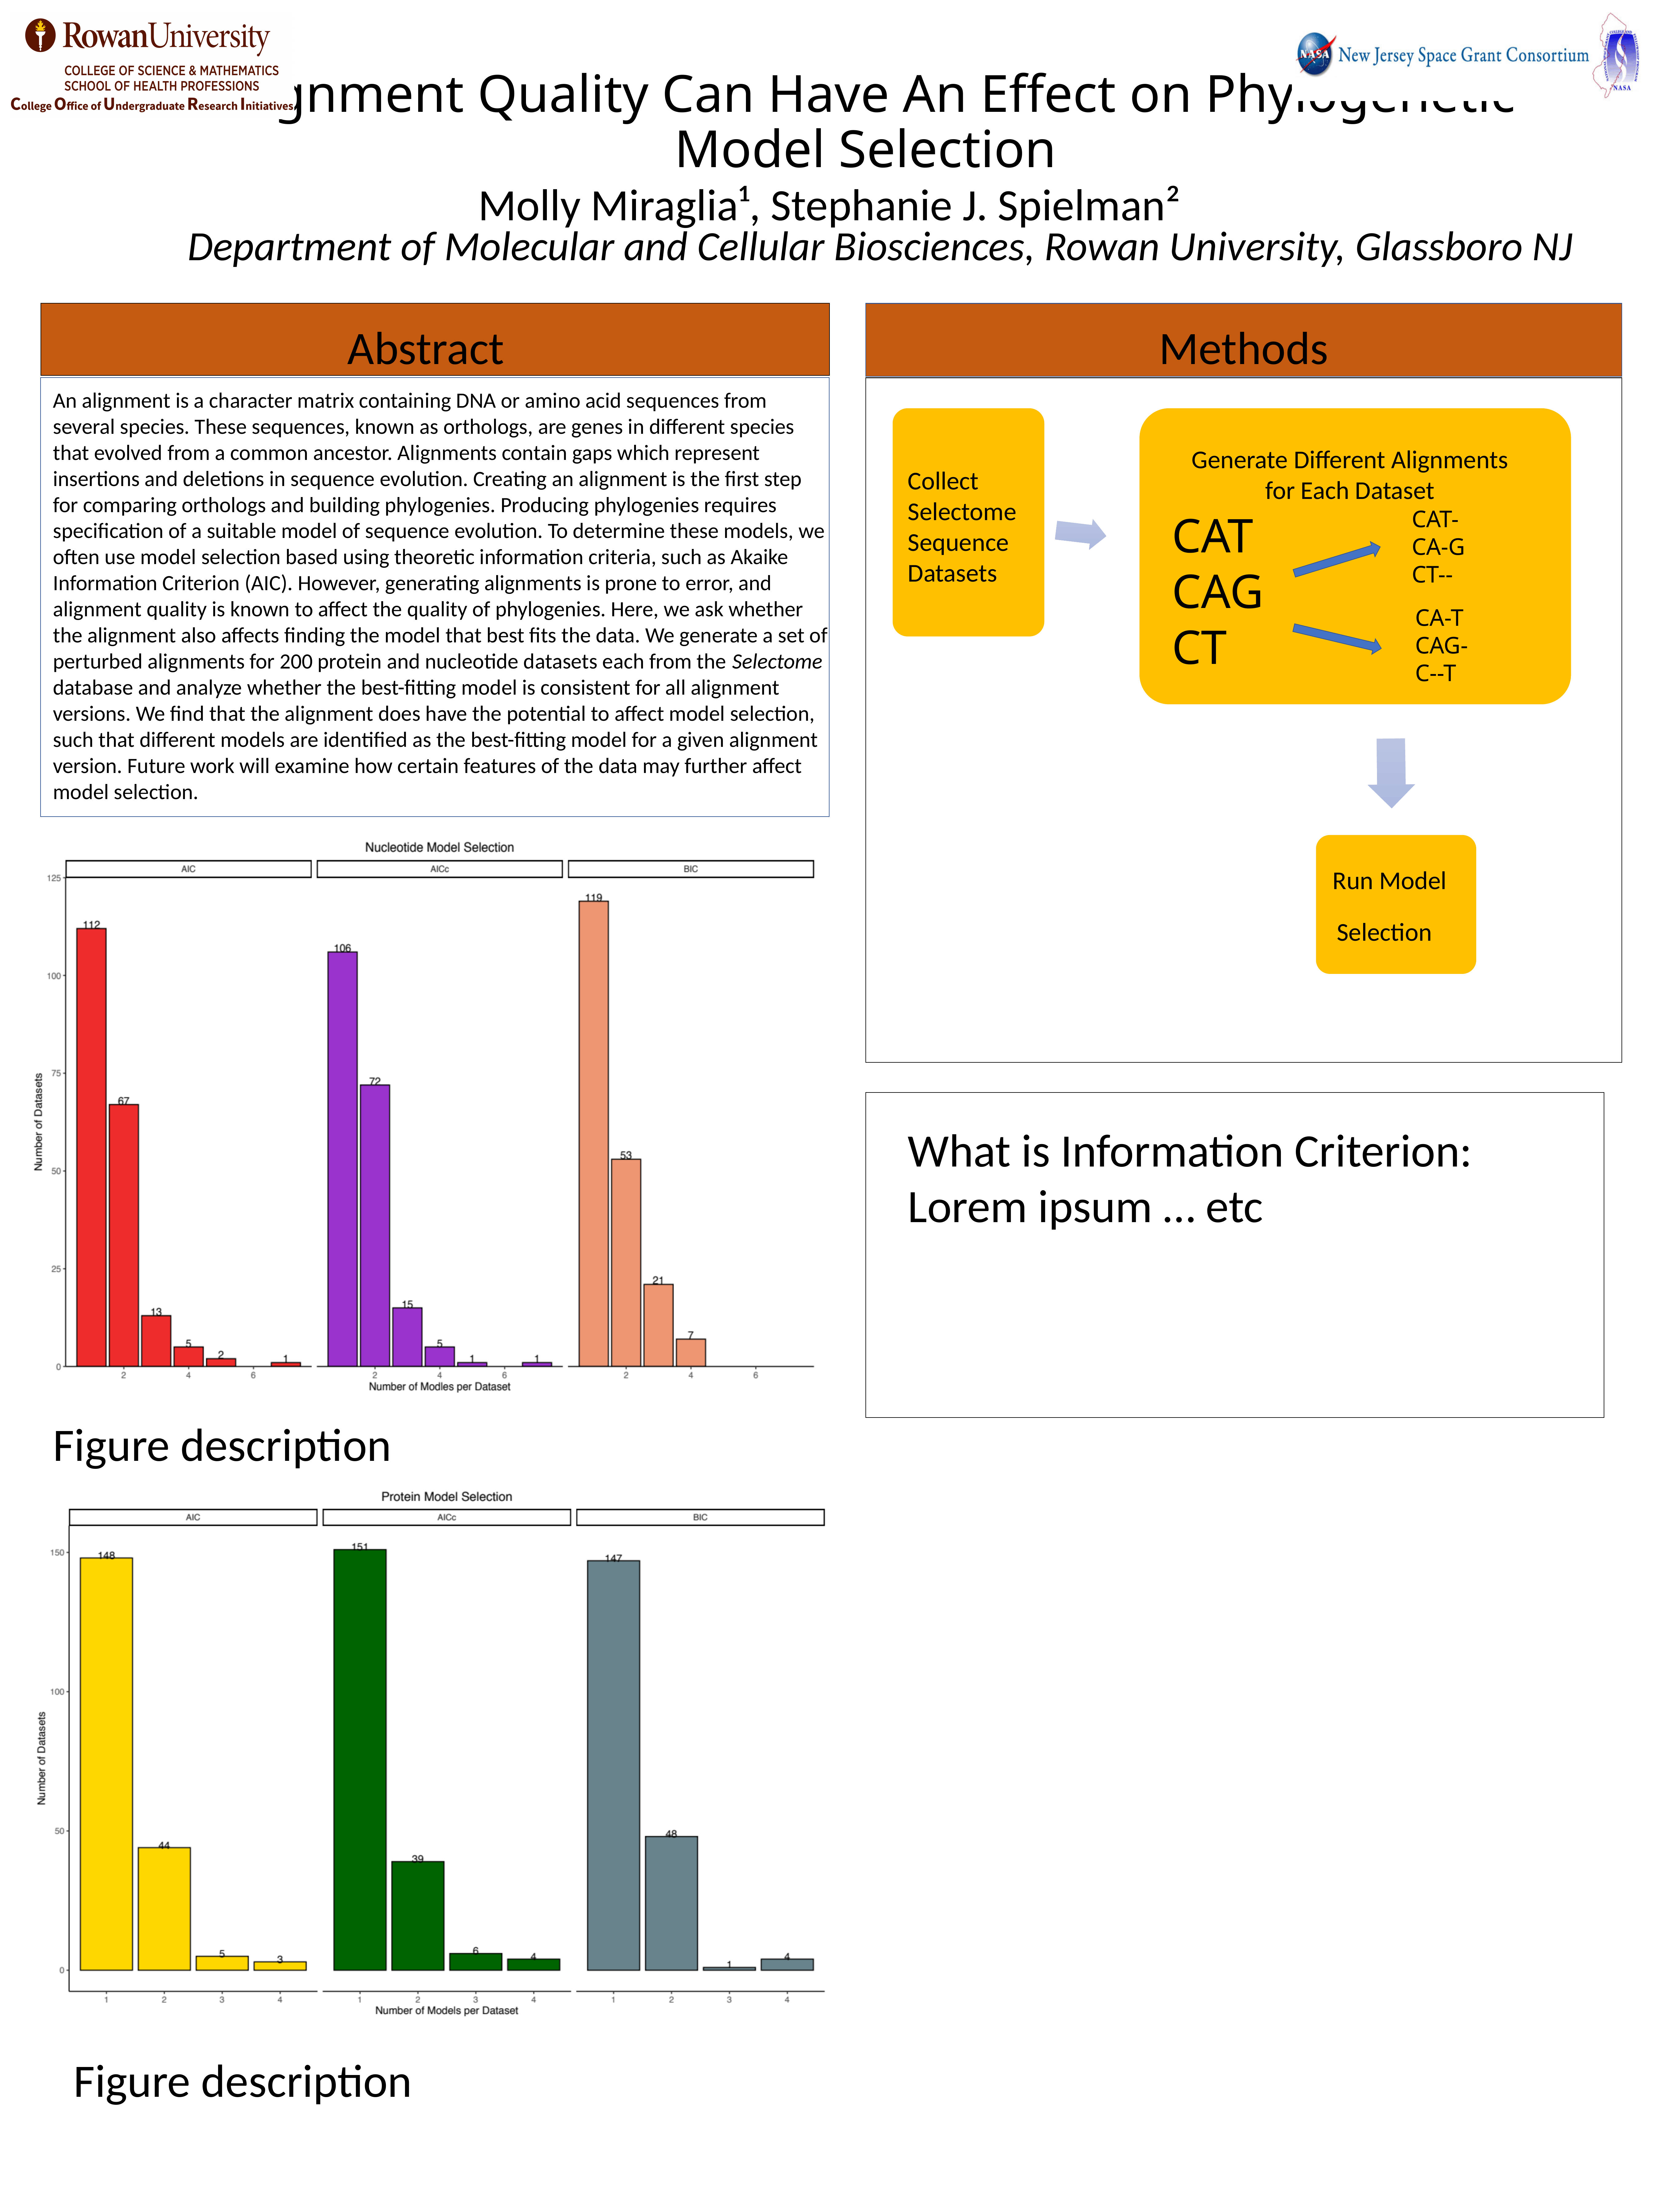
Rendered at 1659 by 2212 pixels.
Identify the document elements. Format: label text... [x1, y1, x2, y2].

text_box Department of Molecular and Cellular Biosciences, Rowan University, Glassboro NJ [183, 216, 1584, 271]
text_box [876, 408, 1641, 1074]
text_box Abstract [343, 316, 556, 376]
text_box Figure description [48, 1412, 830, 1473]
title Alignment Quality Can Have An Effect on Phylogenetic Model Selection [130, 67, 1602, 181]
picture [9, 12, 294, 119]
text_box Molly Miraglia¹, Stephanie J. Spielman² [294, 173, 1365, 216]
text_box [865, 377, 1622, 1063]
text_box Figure description [69, 2048, 830, 2108]
text_box Methods [1136, 316, 1351, 376]
text_box [865, 303, 1622, 377]
text_box [40, 377, 830, 817]
picture [29, 838, 819, 1397]
picture [33, 1488, 830, 2021]
text_box [41, 303, 830, 376]
text_box What is Information Criterion: Lorem ipsum … etc [903, 1118, 1584, 1290]
picture [1292, 12, 1641, 101]
text_box [865, 1092, 1604, 1418]
text_box An alignment is a character matrix containing DNA or amino acid sequences from several species. These sequences, known as orthologs, are genes in different species that evolved from a common ancestor. Alignments contain gaps which represent insertions and deletions in sequence evolution. Creating an alignment is the first step for comparing orthologs and building phylogenies. Producing phylogenies requires specification of a suitable model of sequence evolution. To determine these models, we often use model selection based using theoretic information criteria, such as Akaike Information Criterion (AIC). However, generating alignments is prone to error, and alignment quality is known to affect the quality of phylogenies. Here, we ask whether the alignment also affects finding the model that best fits the data. We generate a set of perturbed alignments for 200 protein and nucleotide datasets each from the Selectome database and analyze whether the best-fitting model is consistent for all alignment versions. We find that the alignment does have the potential to affect model selection, such that different models are identified as the best-fitting model for a given alignment version. Future work will examine how certain features of the data may further affect model selection. [48, 384, 837, 862]
